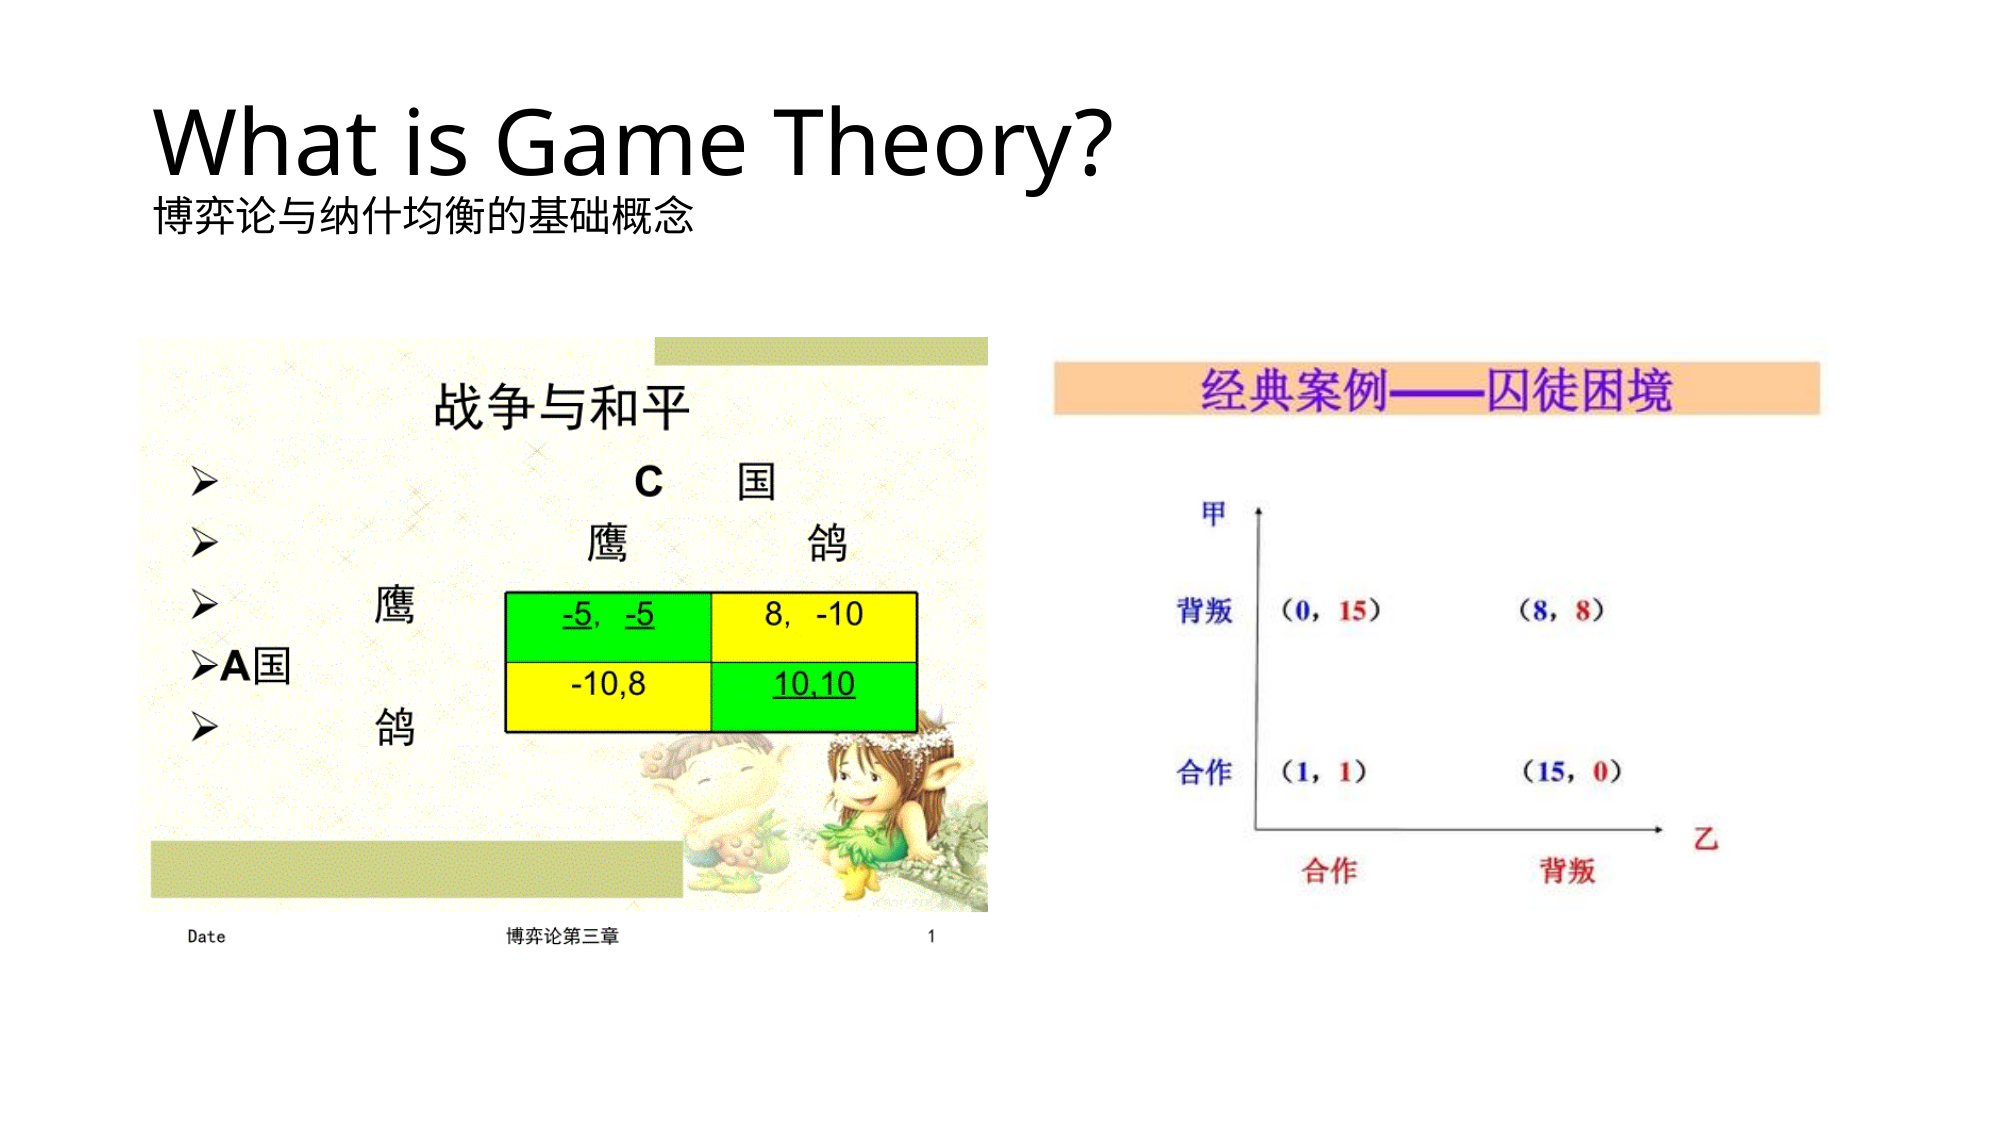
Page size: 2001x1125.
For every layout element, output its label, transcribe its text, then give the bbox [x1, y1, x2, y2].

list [137, 337, 988, 976]
title What is Game Theory? 博弈论与纳什均衡的基础概念 [137, 59, 1863, 278]
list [1012, 337, 1863, 976]
